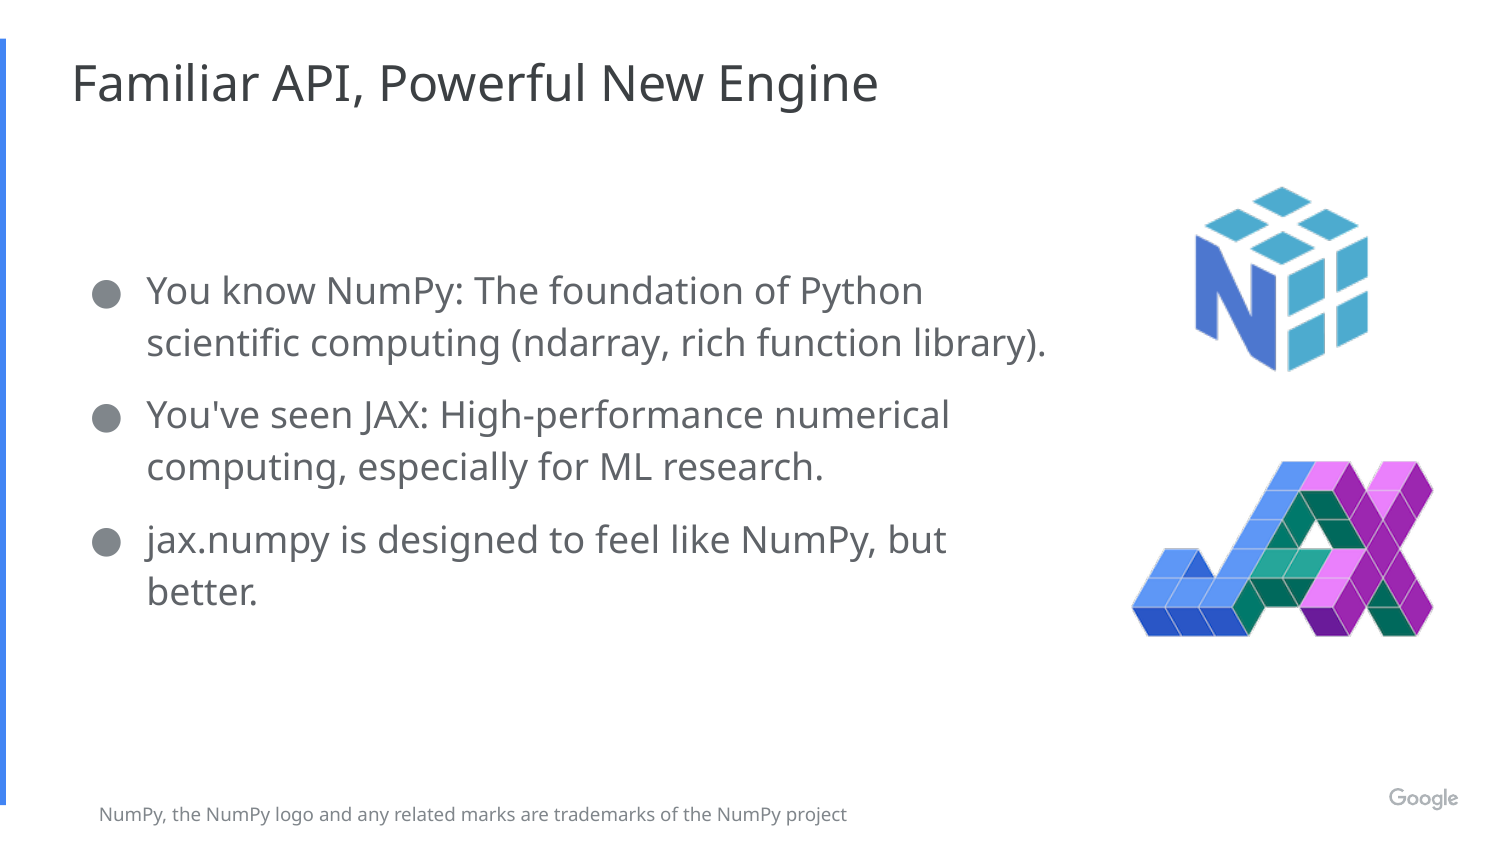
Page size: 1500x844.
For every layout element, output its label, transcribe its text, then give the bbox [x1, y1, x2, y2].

picture [1131, 461, 1434, 637]
list You know NumPy: The foundation of Python scientific computing (ndarray, rich function library). You've seen JAX: High-performance numerical computing, especially for ML research. jax.numpy is designed to feel like NumPy, but better. [56, 245, 1068, 751]
text_box NumPy, the NumPy logo and any related marks are trademarks of the NumPy project [83, 791, 1160, 837]
picture [1171, 168, 1394, 391]
title Familiar API, Powerful New Engine [56, 43, 1336, 215]
